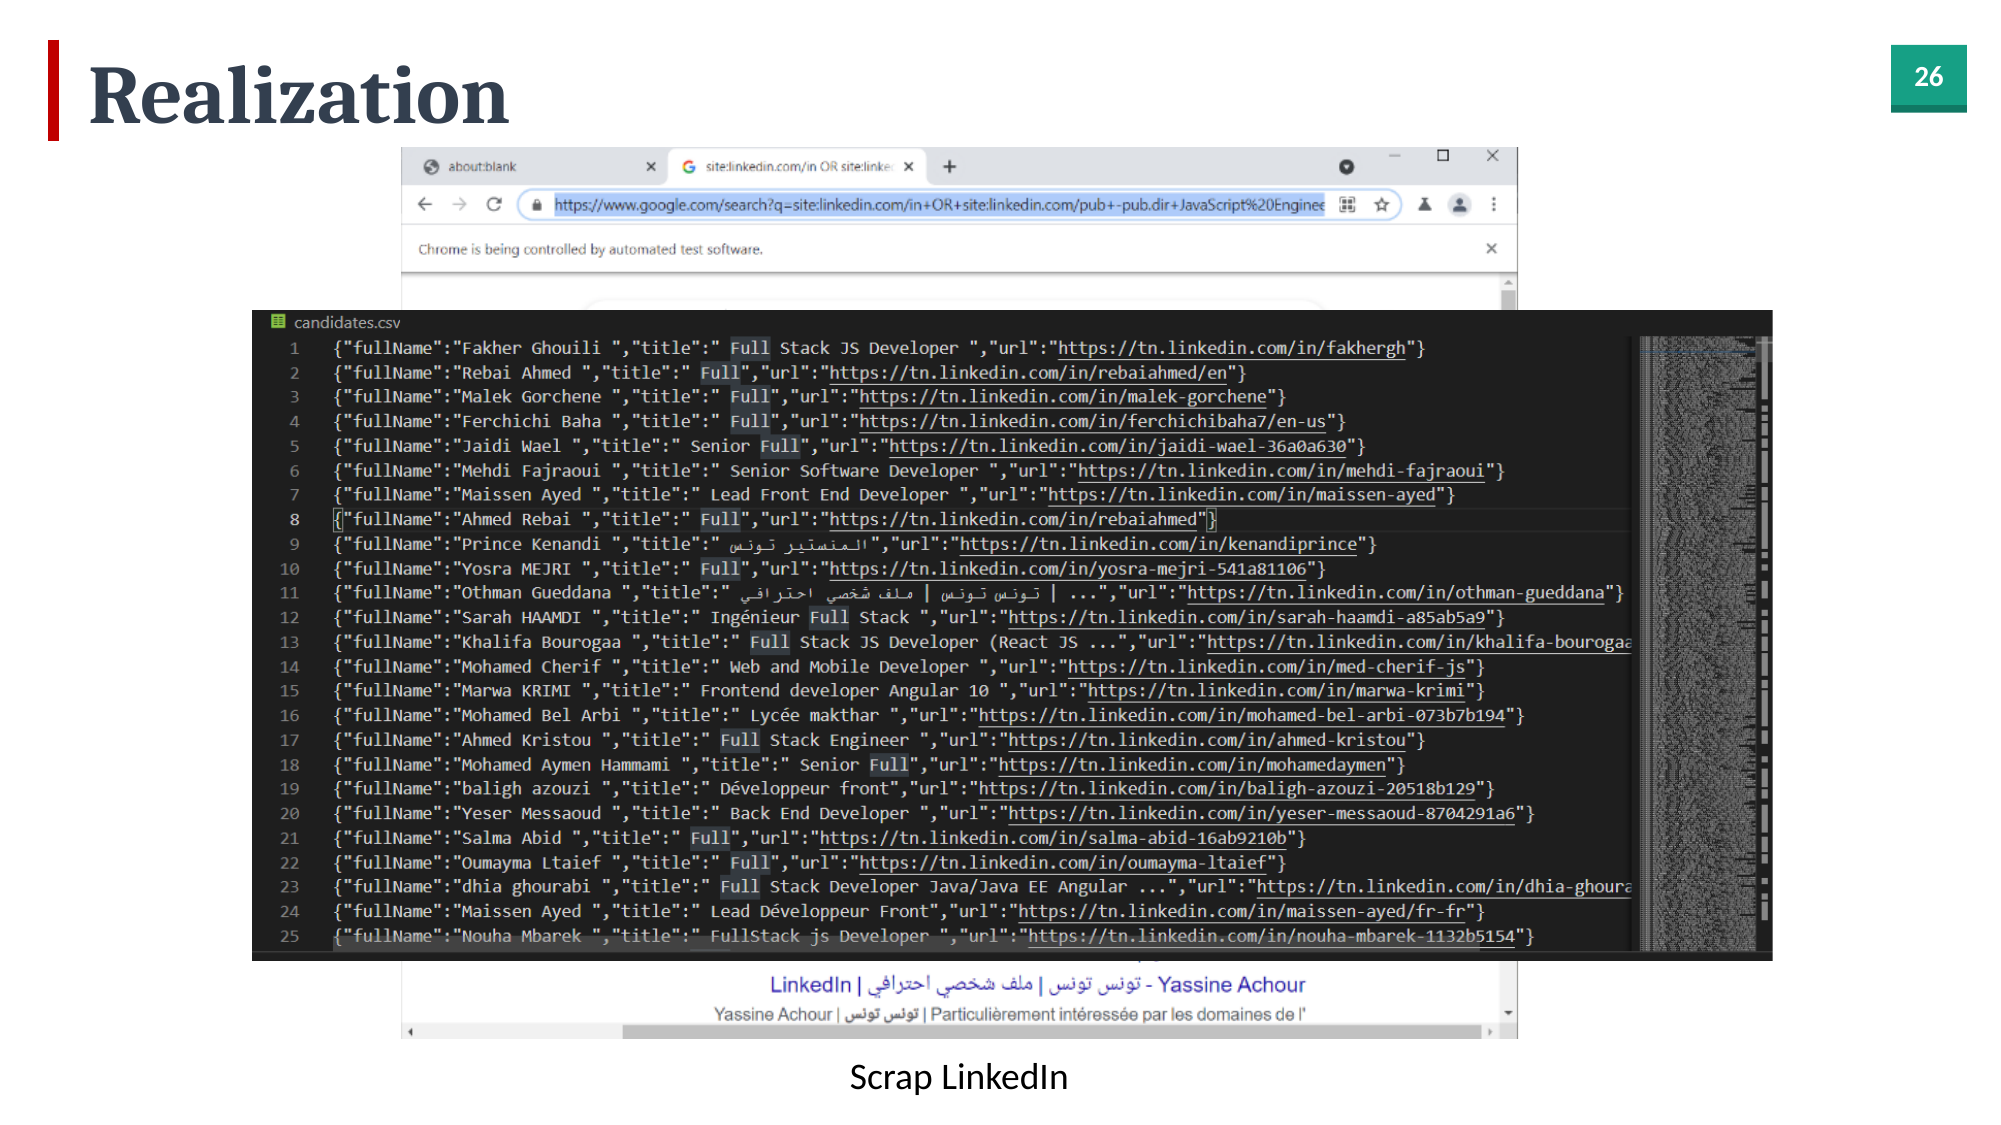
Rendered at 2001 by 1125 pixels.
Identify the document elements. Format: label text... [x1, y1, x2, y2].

text_box Realization [88, 40, 1056, 141]
text_box Scrap LinkedIn [703, 1044, 1216, 1105]
picture [252, 147, 1773, 1039]
